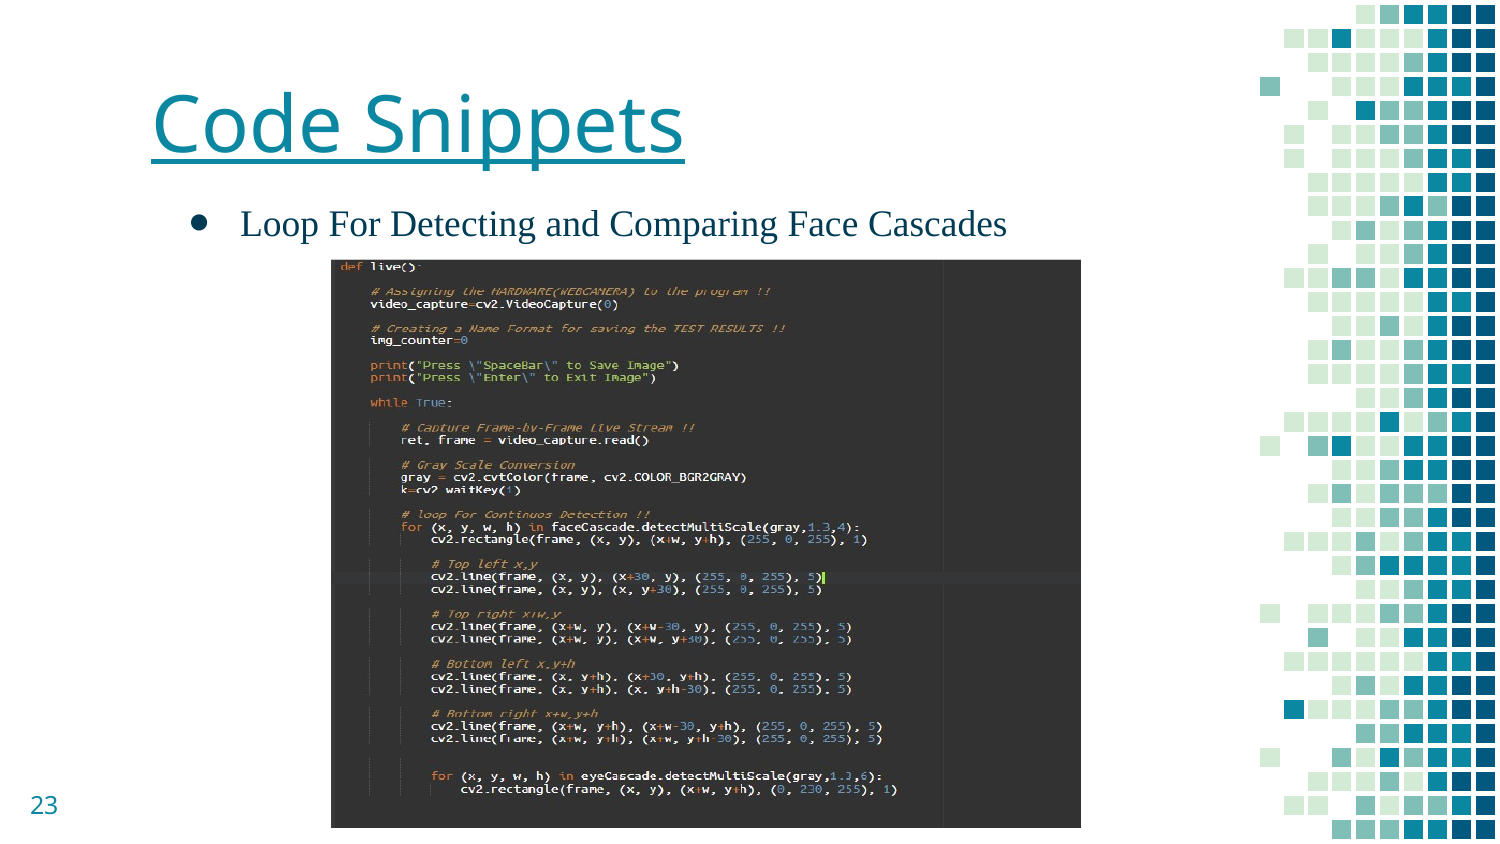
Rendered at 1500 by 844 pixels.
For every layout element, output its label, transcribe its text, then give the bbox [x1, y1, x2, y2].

slide_number ‹#› [15, 774, 105, 839]
text_box Loop For Detecting and Comparing Face Cascades [150, 183, 1207, 259]
title Code Snippets [136, 42, 1246, 184]
picture [330, 259, 1081, 828]
